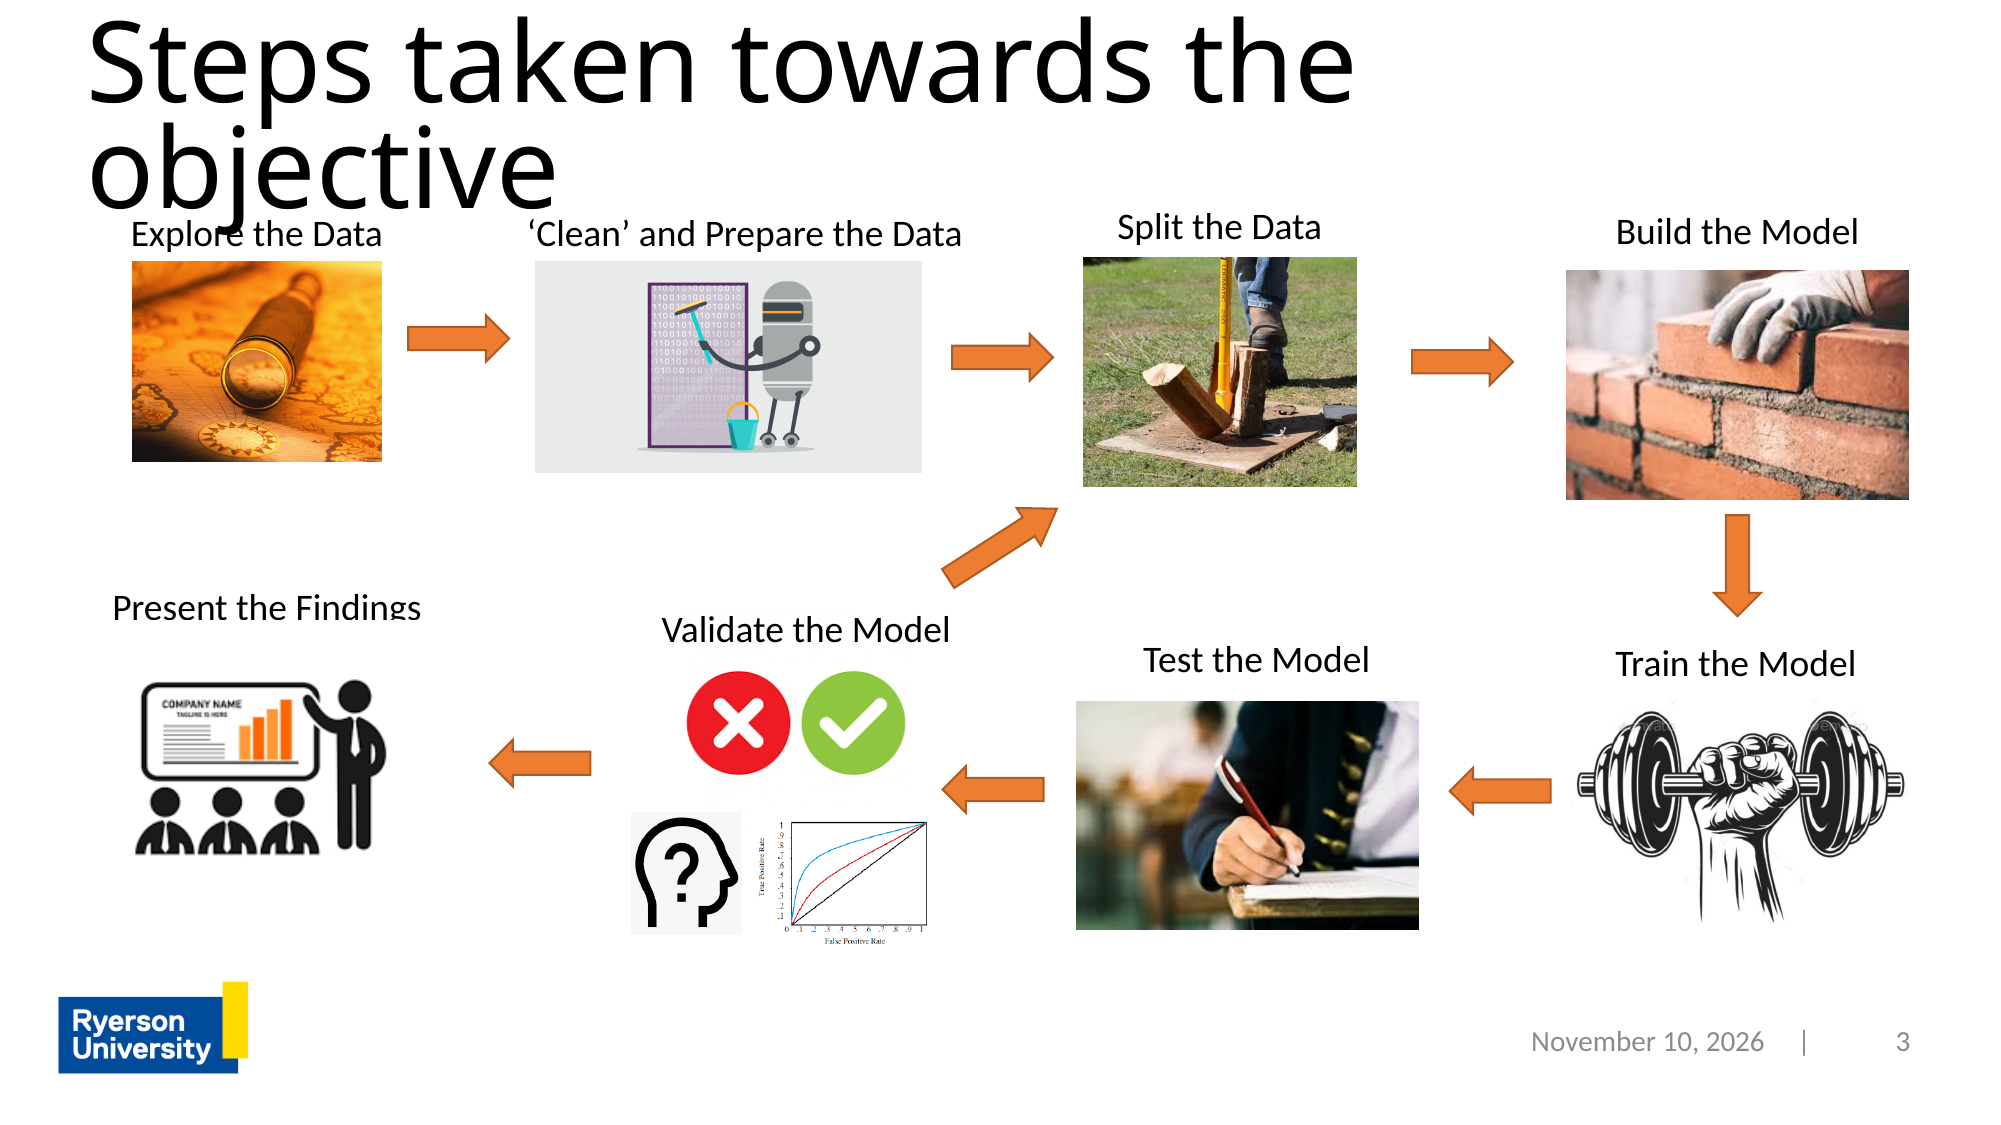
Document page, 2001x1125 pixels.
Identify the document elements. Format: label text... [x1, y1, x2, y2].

text_box [941, 763, 1045, 816]
title Steps taken towards the objective [71, 43, 1795, 207]
text_box ‘Clean’ and Prepare the Data [512, 201, 978, 262]
text_box [488, 737, 592, 789]
text_box Explore the Data [115, 201, 398, 262]
text_box Validate the Model [646, 597, 966, 658]
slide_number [1372, 1009, 1826, 1070]
text_box Train the Model [1600, 632, 1872, 688]
picture [0, 0, 2001, 1125]
text_box [940, 506, 1059, 590]
text_box Test the Model [1128, 627, 1386, 688]
text_box Split the Data [1102, 194, 1338, 255]
text_box [951, 331, 1055, 384]
text_box Present the Findings [97, 575, 438, 620]
text_box [1448, 765, 1552, 817]
text_box [1411, 336, 1515, 388]
text_box Build the Model [1600, 199, 1875, 260]
text_box [1711, 514, 1764, 618]
text_box [407, 312, 511, 365]
slide_number 3 [1826, 1009, 1926, 1070]
